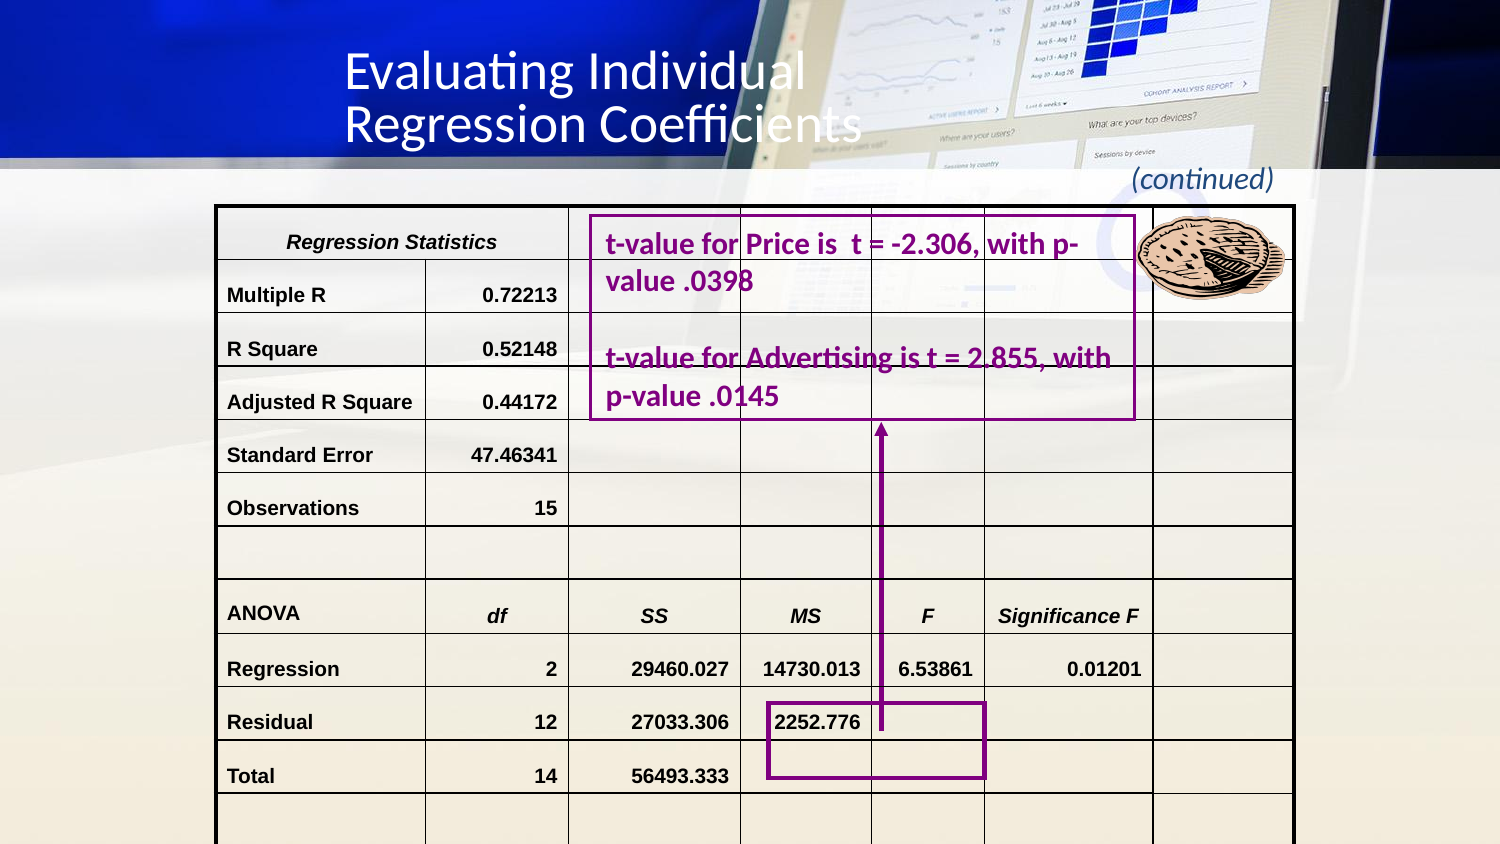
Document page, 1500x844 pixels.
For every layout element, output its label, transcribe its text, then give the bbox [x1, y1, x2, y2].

table_cell 29460.027 [569, 634, 740, 686]
table_cell [985, 741, 1152, 792]
table_cell [426, 794, 568, 844]
table_cell [569, 527, 740, 578]
table_cell [1154, 420, 1292, 472]
table_cell Multiple R [218, 260, 425, 312]
table_cell SS [569, 580, 740, 633]
table_cell [569, 367, 590, 419]
table_cell [872, 527, 876, 578]
table_header [985, 208, 1152, 215]
table_cell [741, 527, 871, 578]
table_cell Residual [218, 687, 425, 739]
table_cell [872, 420, 984, 472]
table_cell F [872, 580, 876, 633]
table_cell [1154, 260, 1292, 312]
table_cell [1154, 313, 1292, 365]
table_cell [569, 313, 590, 365]
table_cell [872, 794, 984, 844]
table_cell df [426, 580, 568, 633]
table_cell 0.72213 [426, 260, 568, 312]
text_box [768, 703, 985, 778]
table_cell [1154, 367, 1292, 419]
table_cell [569, 260, 590, 312]
table_cell [1135, 367, 1152, 419]
table_cell 2252.776 [741, 687, 871, 739]
table_cell [885, 473, 984, 525]
table_cell 56493.333 [569, 741, 740, 792]
table_header [569, 208, 740, 259]
picture [0, 0, 1500, 844]
table_cell Standard Error [218, 420, 425, 472]
table_header Regression Statistics [218, 208, 568, 259]
title Evaluating Individual Regression Coefficients [329, 39, 1200, 161]
table_cell [872, 778, 984, 792]
table_header [1154, 208, 1292, 259]
table_cell [1154, 580, 1292, 633]
table_cell [741, 420, 871, 472]
table_cell 15 [426, 473, 568, 525]
text_box t-value for Price is t = -2.306, with p-value .0398 t-value for Advertising is t = 2.855, with p-value .0145 [590, 215, 1135, 420]
table_cell F [885, 580, 984, 633]
table_cell Regression [218, 634, 425, 686]
table_cell [872, 473, 876, 525]
table_cell [1154, 687, 1292, 739]
table_cell [1154, 794, 1292, 844]
table_cell [1154, 741, 1292, 793]
table_cell [741, 473, 871, 525]
table_cell 6.53861 [872, 634, 876, 686]
table_cell [426, 527, 568, 578]
table_cell Total [218, 741, 425, 792]
text_box (continued) [1115, 150, 1292, 203]
table_cell [741, 741, 871, 792]
table_cell Observations [218, 473, 425, 525]
table_cell 2 [426, 634, 568, 686]
table_cell [569, 420, 740, 472]
picture [1134, 215, 1286, 301]
table_cell [985, 687, 1152, 739]
table_cell [218, 794, 425, 844]
table_cell 6.53861 [885, 634, 984, 686]
table_cell MS [741, 580, 871, 633]
table_cell [985, 473, 1152, 525]
table_cell [569, 473, 740, 525]
table_cell [741, 794, 871, 844]
table_cell 27033.306 [569, 687, 740, 739]
table_cell 14 [426, 741, 568, 792]
table_cell Adjusted R Square [218, 367, 425, 419]
table_cell 14730.013 [741, 634, 871, 686]
table_cell 0.52148 [426, 313, 568, 365]
table_header [872, 208, 984, 215]
table_cell 0.01201 [985, 634, 1152, 686]
table_cell [985, 527, 1152, 578]
table_cell 47.46341 [426, 420, 568, 472]
table_cell [1154, 527, 1292, 578]
table_cell [985, 420, 1152, 472]
table_cell 12 [426, 687, 568, 739]
table_cell [1154, 473, 1292, 525]
table_cell Significance F [985, 580, 1152, 633]
table_cell [985, 794, 1152, 844]
table_header [741, 208, 871, 215]
table_cell ANOVA [218, 580, 425, 633]
table_cell [885, 527, 984, 578]
table_cell [885, 687, 984, 703]
table_cell [1135, 313, 1152, 365]
table_cell [218, 527, 425, 578]
table_cell 0.44172 [426, 367, 568, 419]
table_cell [872, 687, 876, 703]
table_cell [569, 794, 740, 844]
table_cell R Square [218, 313, 425, 365]
table_cell [1154, 634, 1292, 686]
